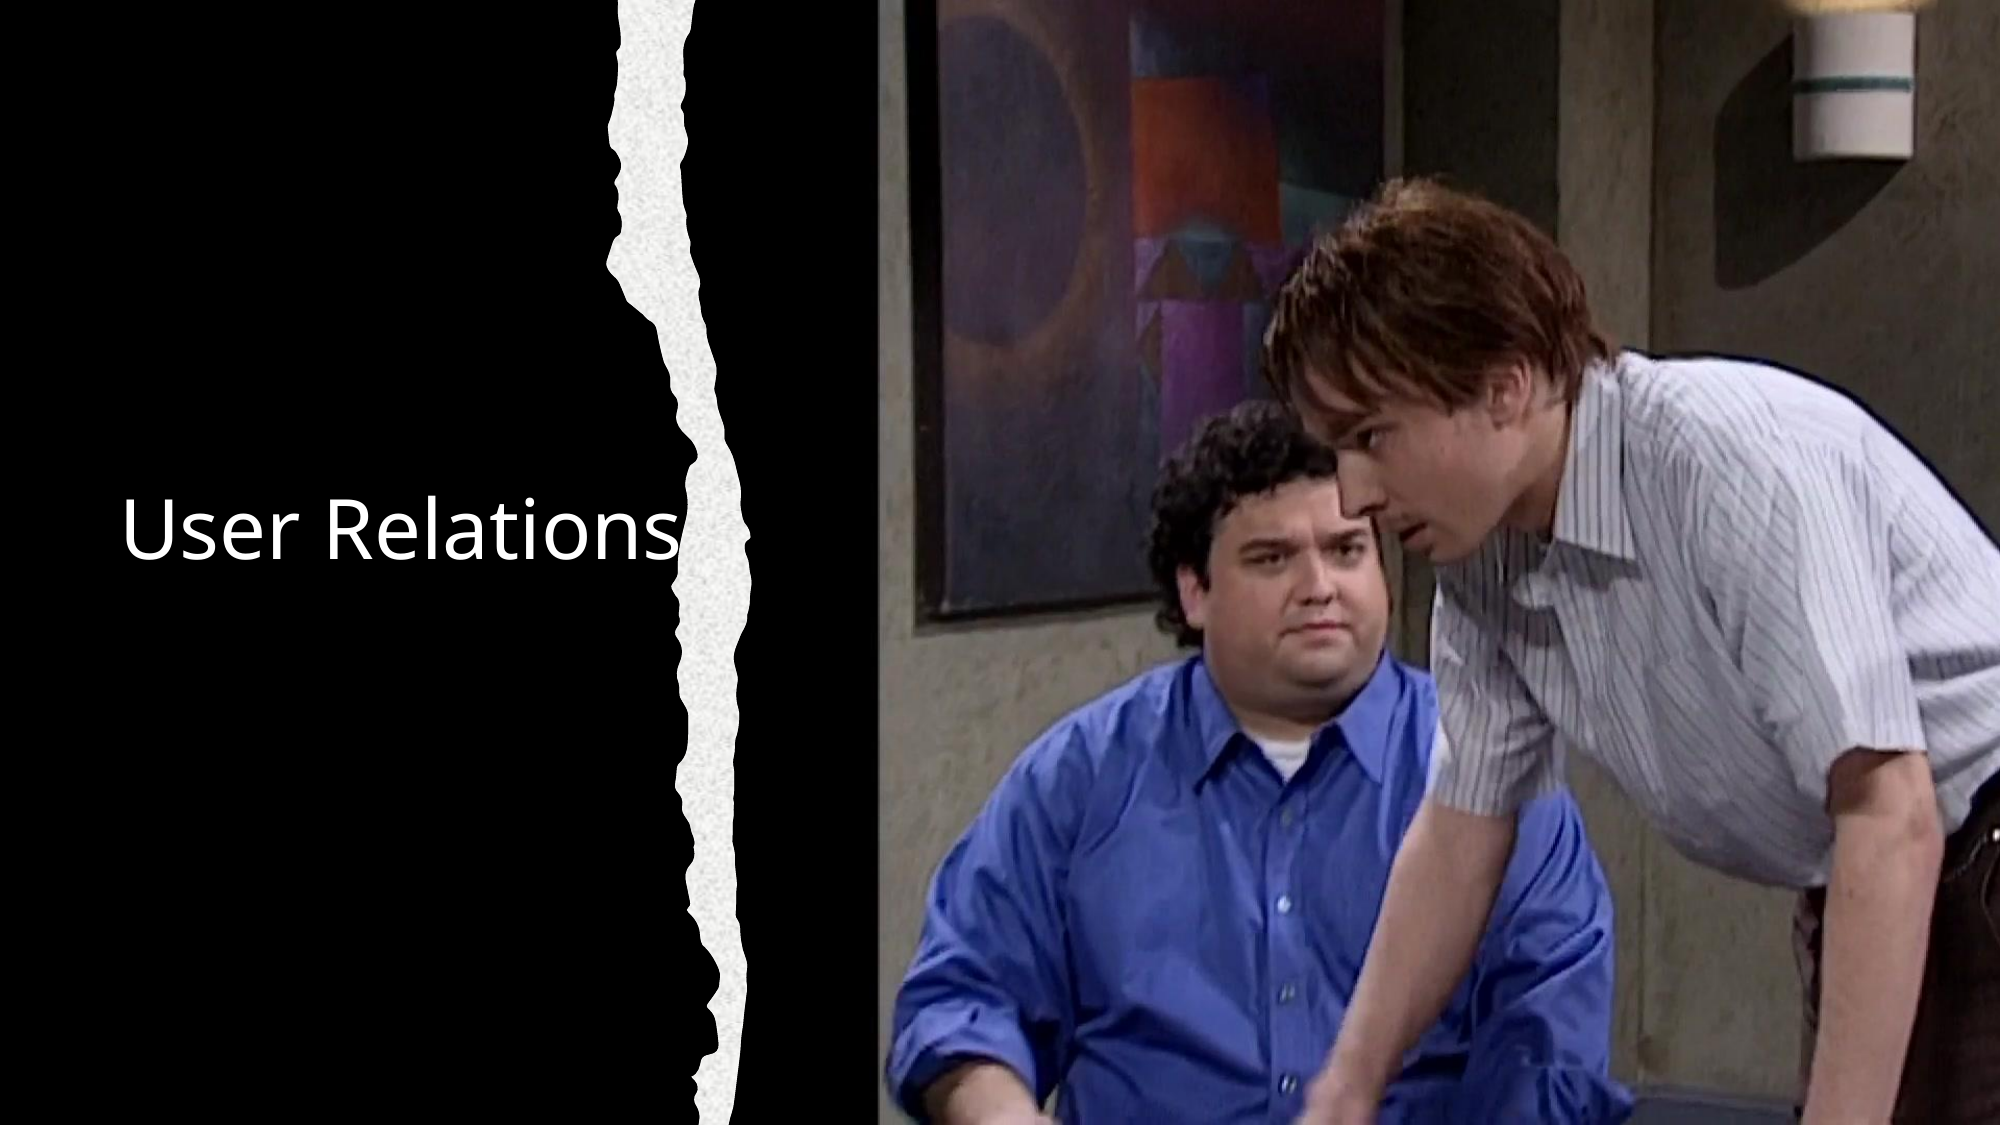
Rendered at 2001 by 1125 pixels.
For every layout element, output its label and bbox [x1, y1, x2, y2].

picture [752, 0, 2000, 1125]
text_box [0, 0, 752, 1125]
